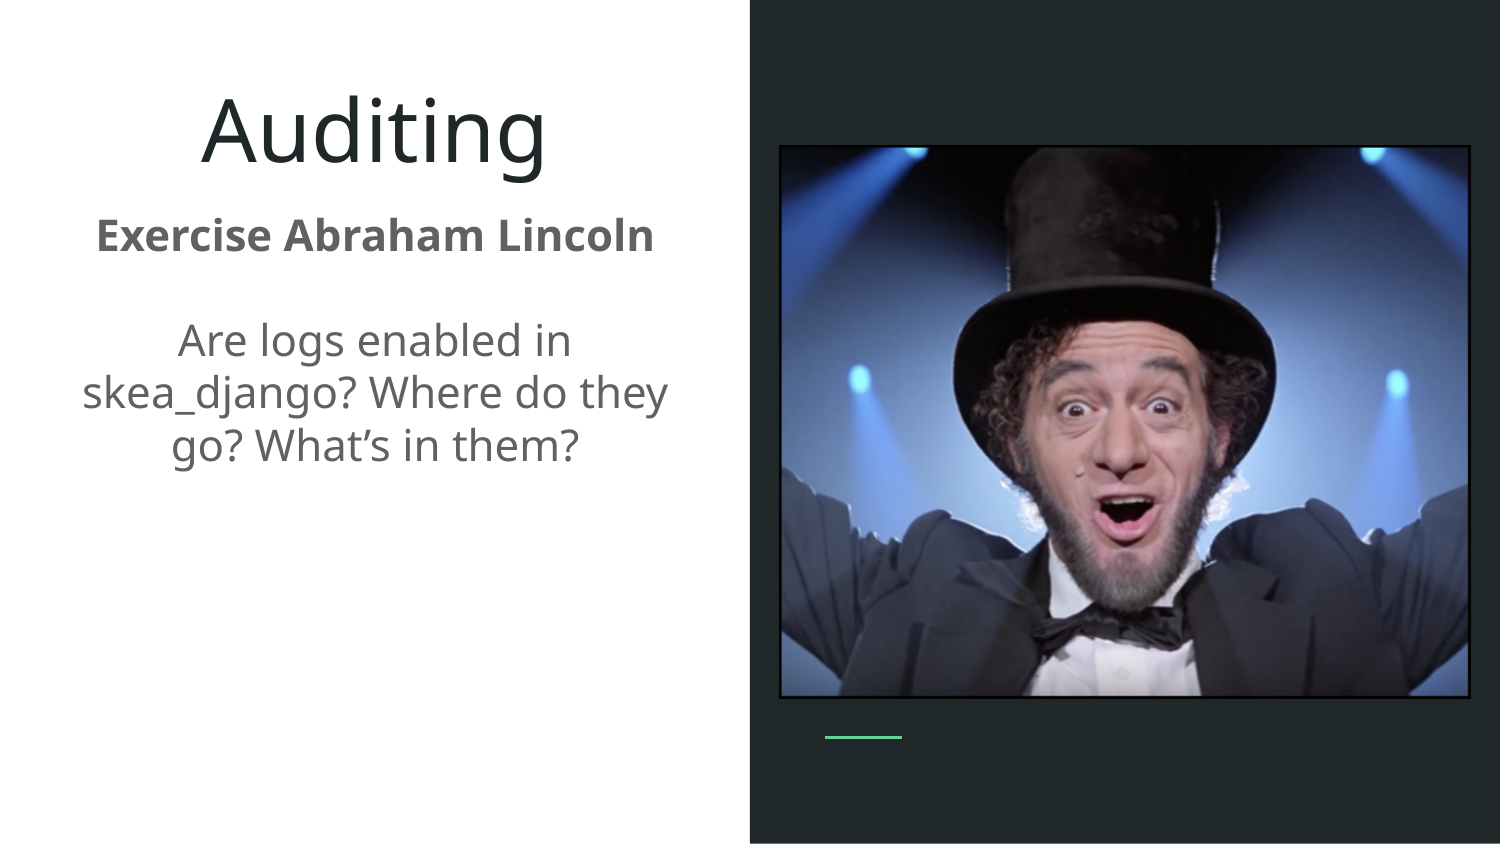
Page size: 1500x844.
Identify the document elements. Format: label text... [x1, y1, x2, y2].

picture [779, 144, 1471, 699]
subtitle Exercise Abraham Lincoln Are logs enabled in skea_django? Where do they go? What’s in them? [43, 192, 708, 675]
title Auditing [43, 59, 708, 192]
